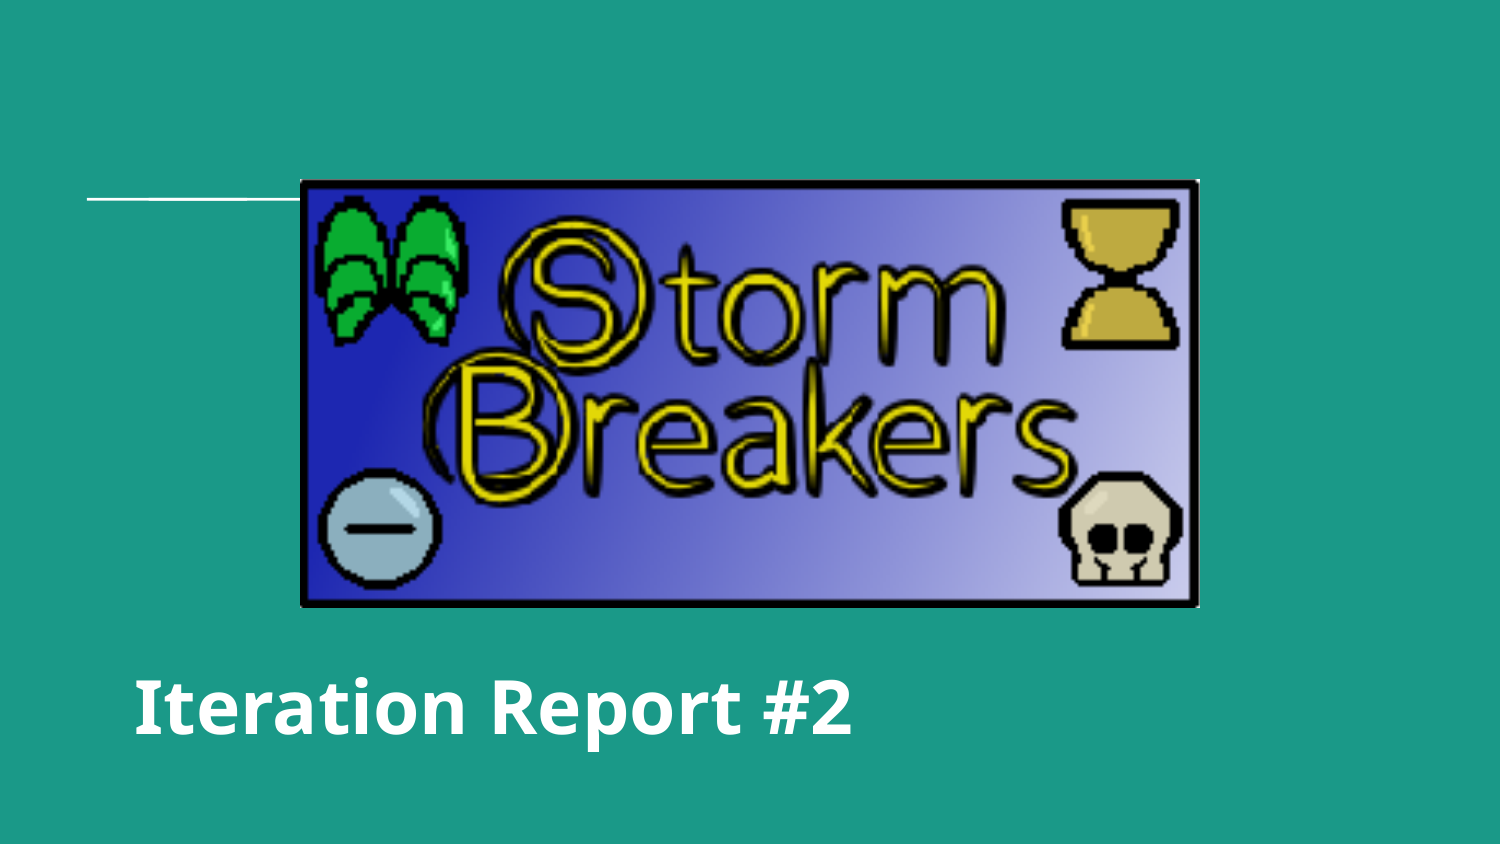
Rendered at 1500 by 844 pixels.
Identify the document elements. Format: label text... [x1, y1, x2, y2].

title Iteration Report #2 [119, 644, 1381, 778]
picture [299, 178, 1201, 608]
